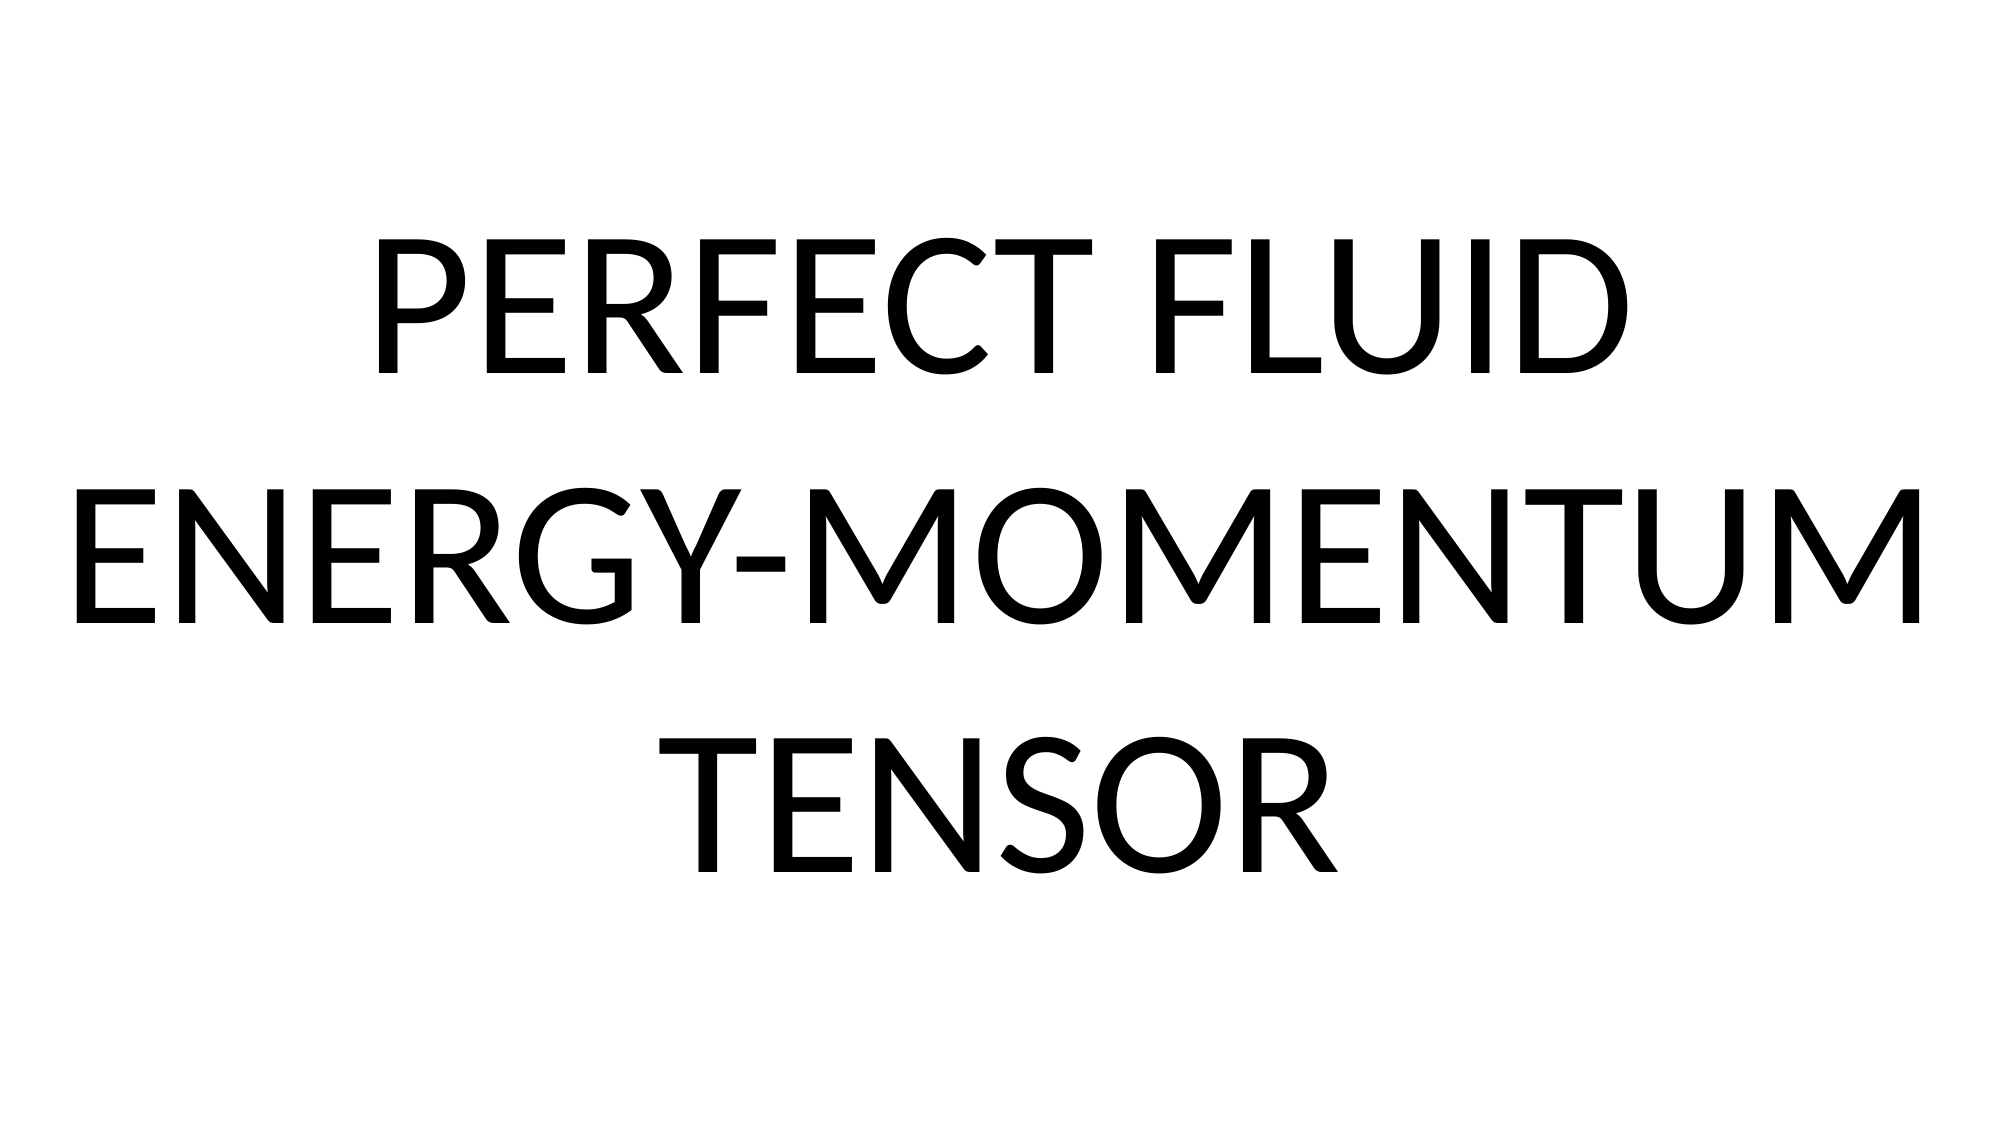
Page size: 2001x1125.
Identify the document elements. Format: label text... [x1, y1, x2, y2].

text_box PERFECT FLUID ENERGY-MOMENTUM TENSOR [0, 157, 2000, 922]
